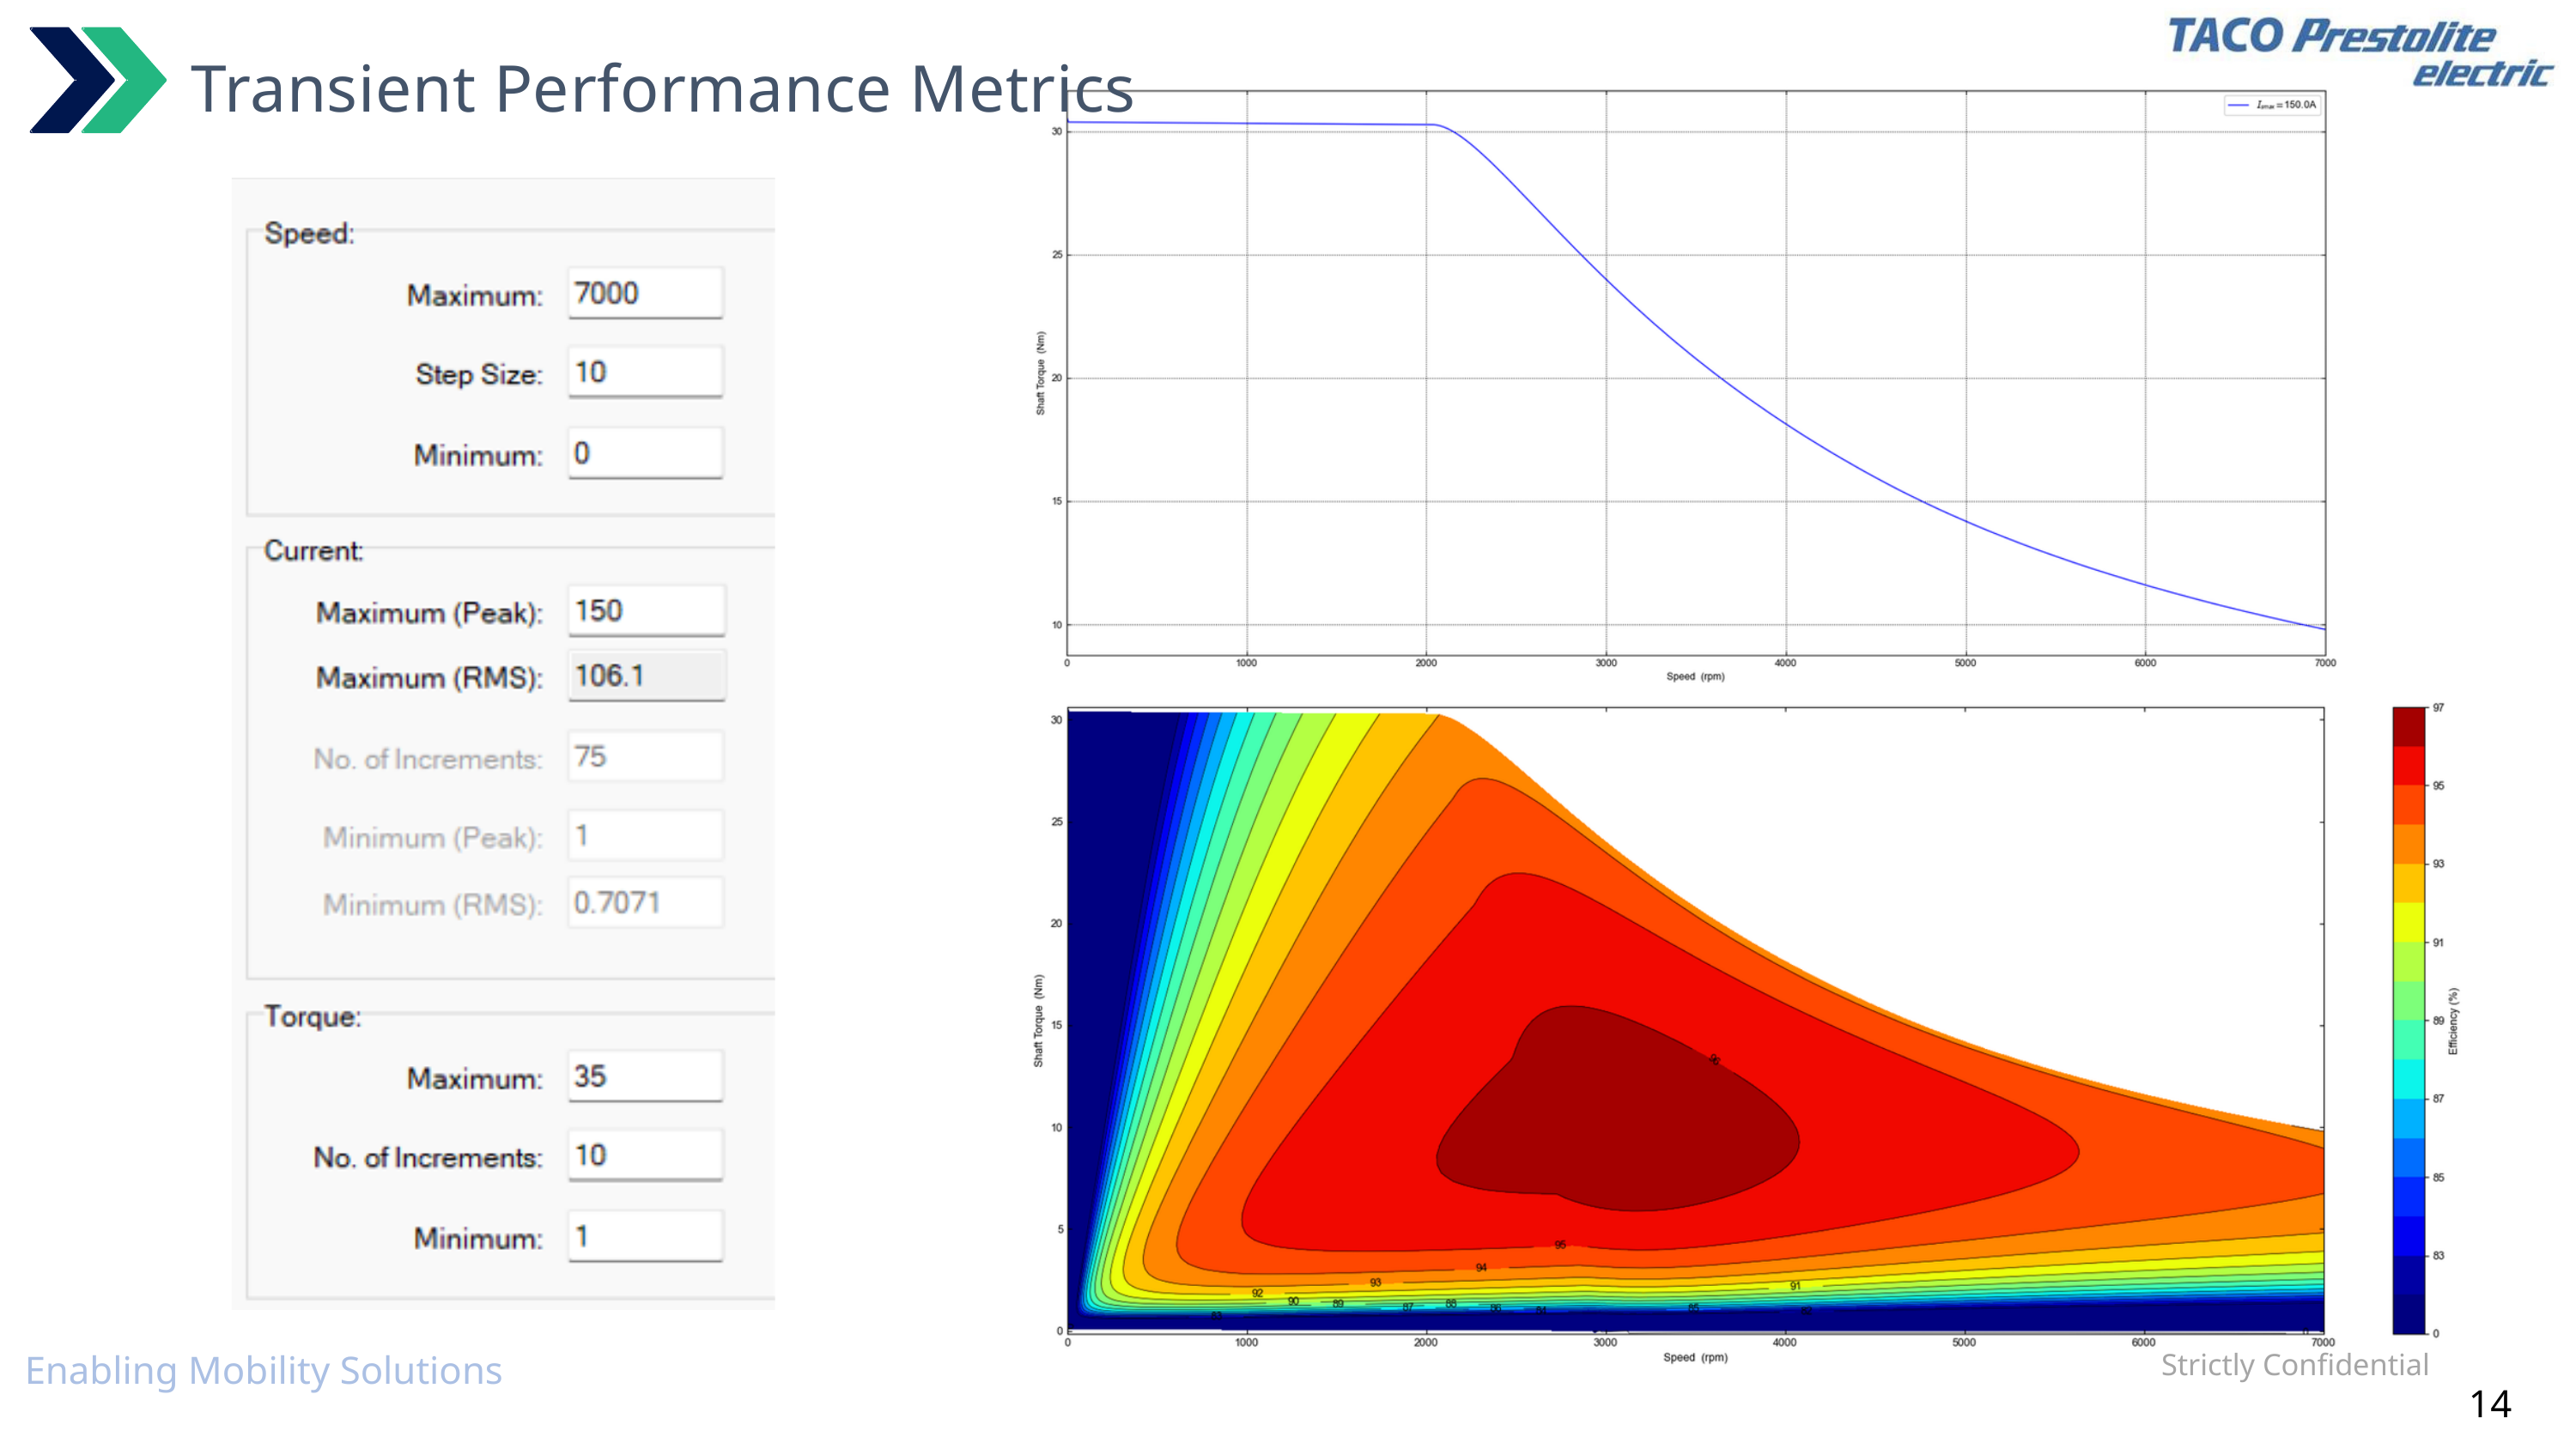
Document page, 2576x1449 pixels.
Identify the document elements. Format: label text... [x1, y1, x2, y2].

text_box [29, 27, 116, 134]
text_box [116, 27, 167, 134]
text_box [231, 178, 775, 1310]
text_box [1021, 78, 2474, 1370]
text_box [2164, 8, 2561, 87]
text_box 14 [2454, 1379, 2526, 1425]
text_box Enabling Mobility Solutions [0, 1350, 504, 1391]
text_box Transient Performance Metrics [191, 55, 2022, 125]
text_box Strictly Confidential [2091, 1376, 2430, 1382]
